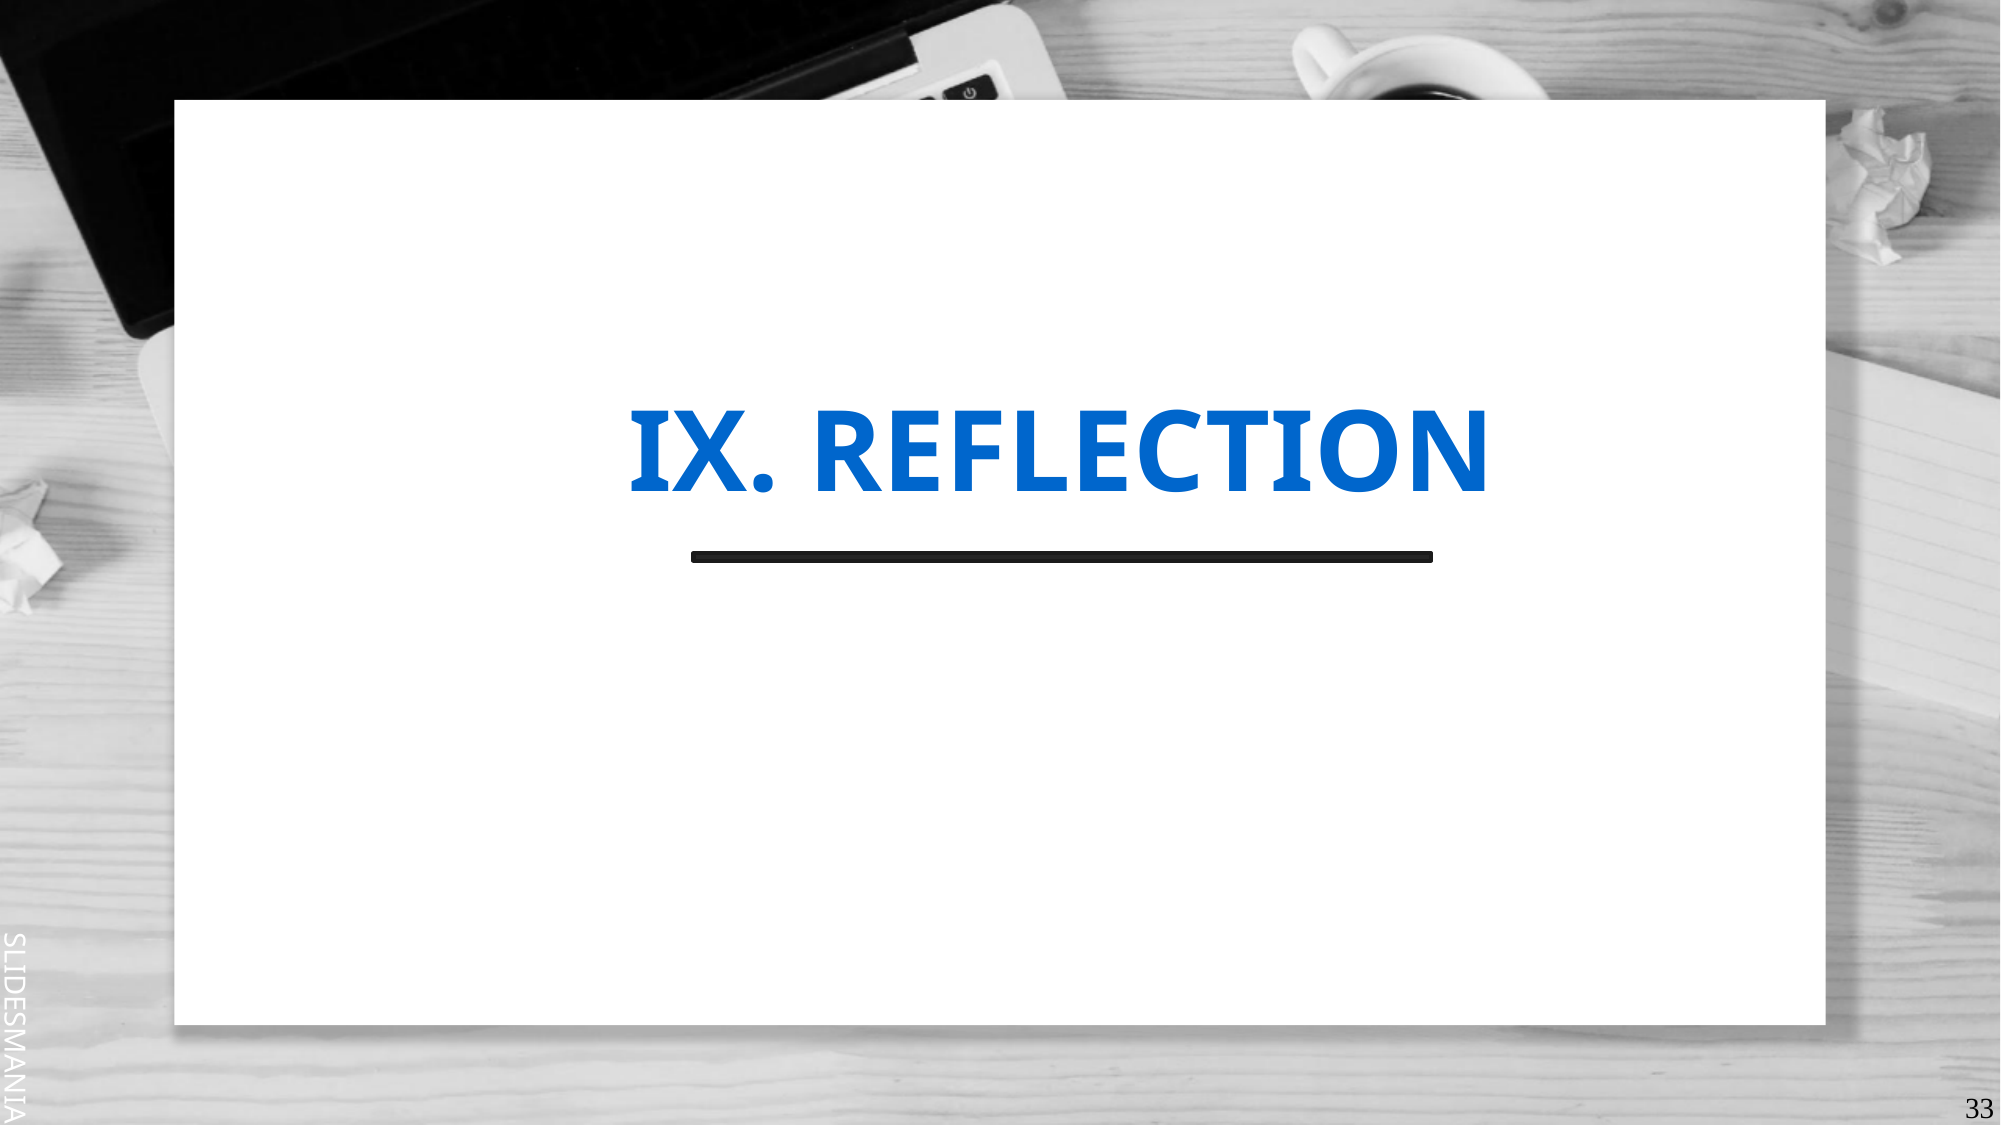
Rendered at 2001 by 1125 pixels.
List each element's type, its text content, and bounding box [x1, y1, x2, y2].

text_box 33 [1950, 1082, 2000, 1125]
picture [0, 0, 2001, 1125]
title IX. REFLECTION [262, 358, 1863, 561]
text_box [691, 551, 1433, 563]
